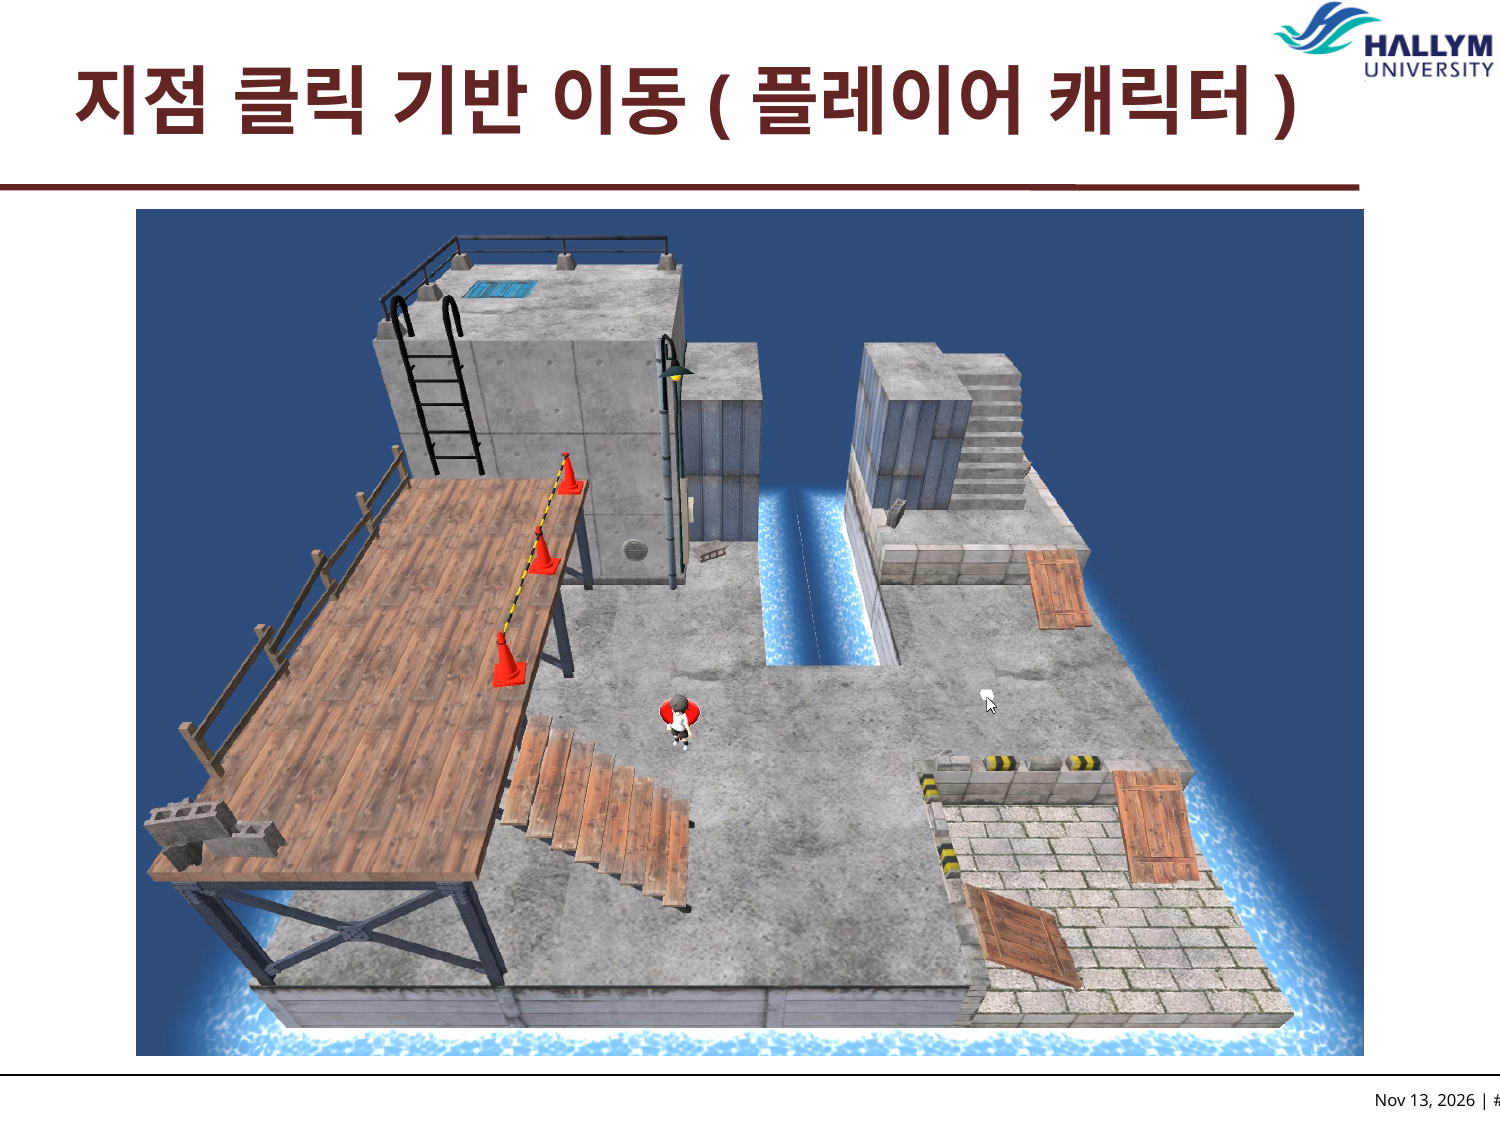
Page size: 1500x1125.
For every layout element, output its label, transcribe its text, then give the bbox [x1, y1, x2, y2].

picture [1269, 0, 1500, 82]
title 지점 클릭 기반 이동(플레이어 캐릭터) [44, 33, 1395, 164]
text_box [135, 208, 1365, 1057]
